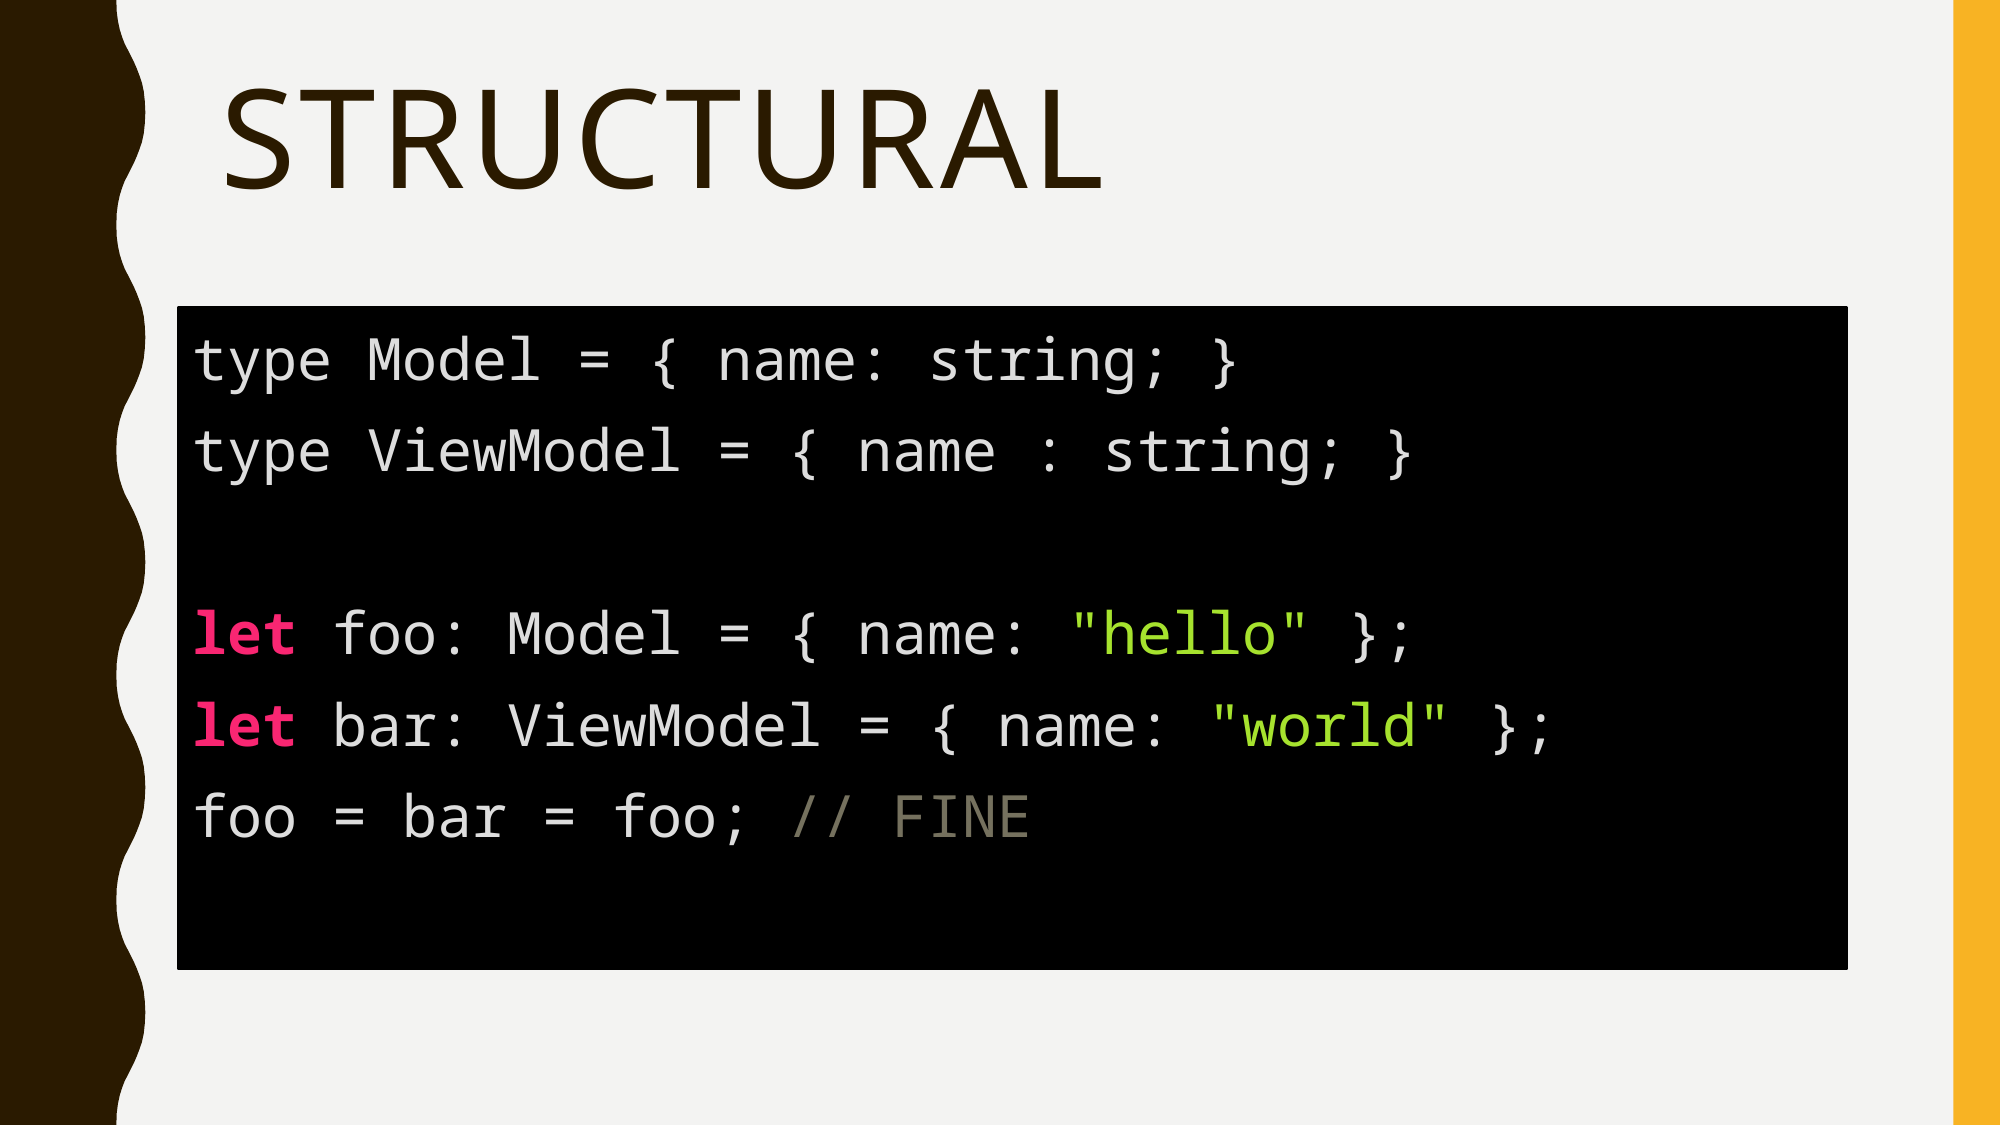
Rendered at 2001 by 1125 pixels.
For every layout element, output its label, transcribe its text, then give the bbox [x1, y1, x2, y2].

title Structural [205, 62, 1875, 212]
list type Model = { name: string; } type ViewModel = { name : string; } let foo: Model = { name: "hello" }; let bar: ViewModel = { name: "world" }; foo = bar = foo; // FINE [177, 306, 1848, 970]
